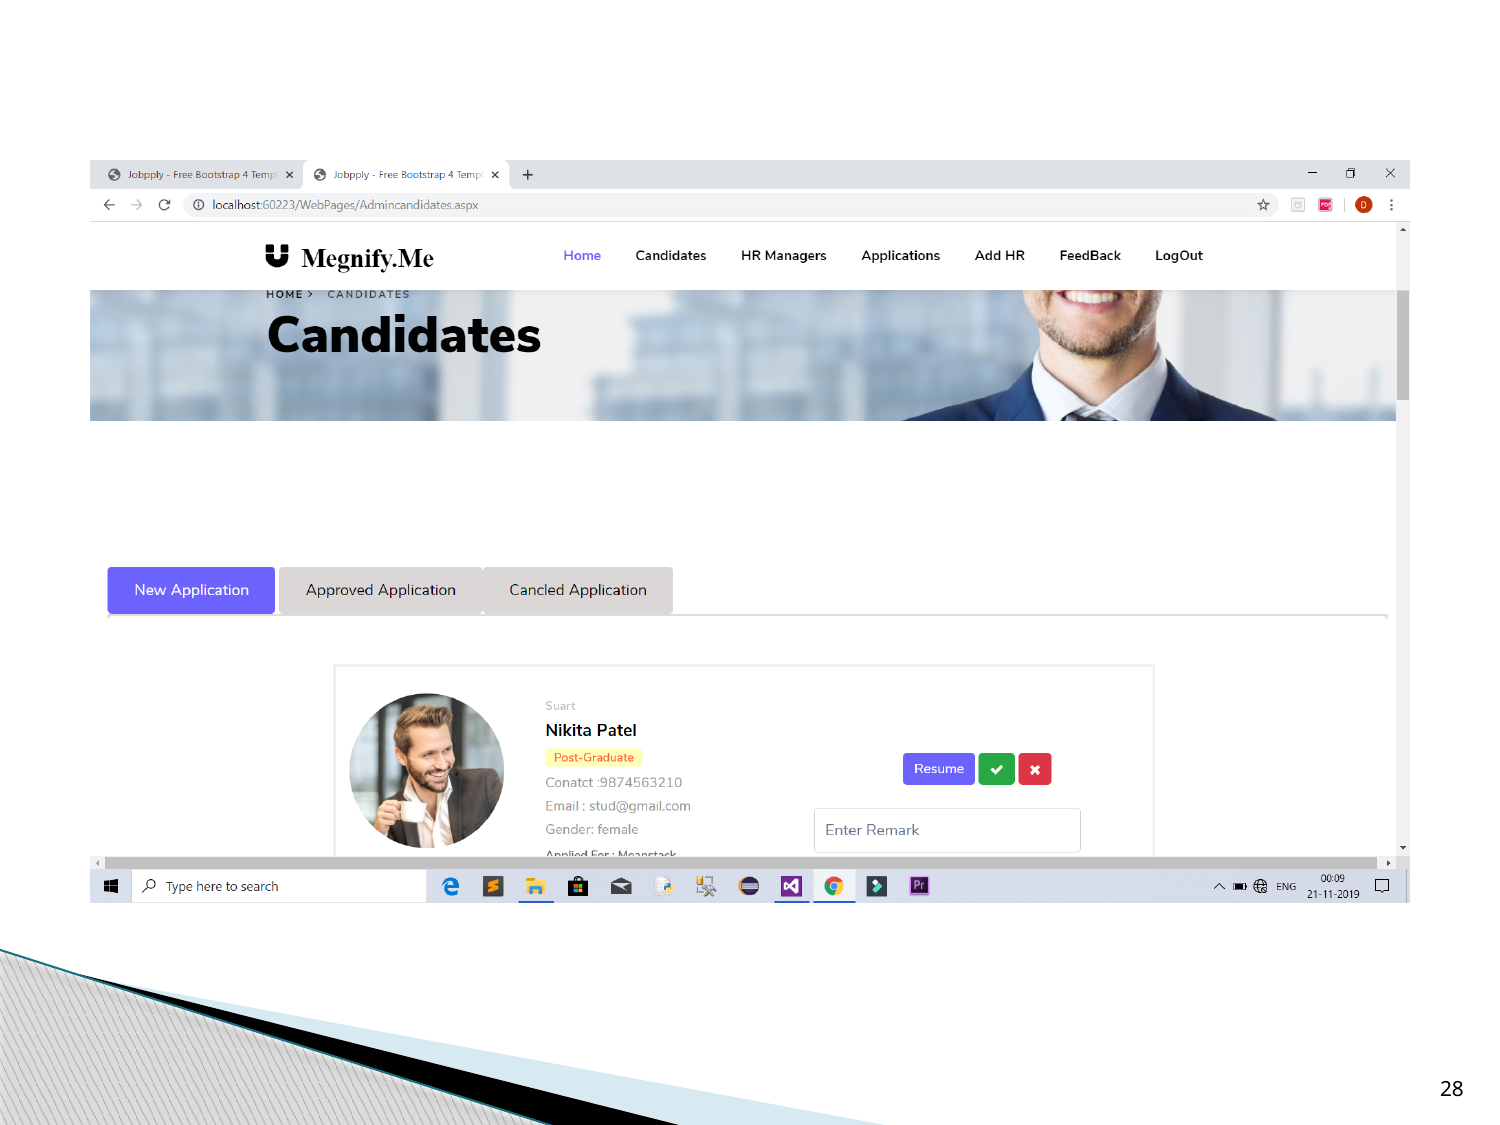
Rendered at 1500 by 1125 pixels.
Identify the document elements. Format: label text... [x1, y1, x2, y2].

slide_number 28 [1418, 1051, 1479, 1112]
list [89, 160, 1411, 904]
